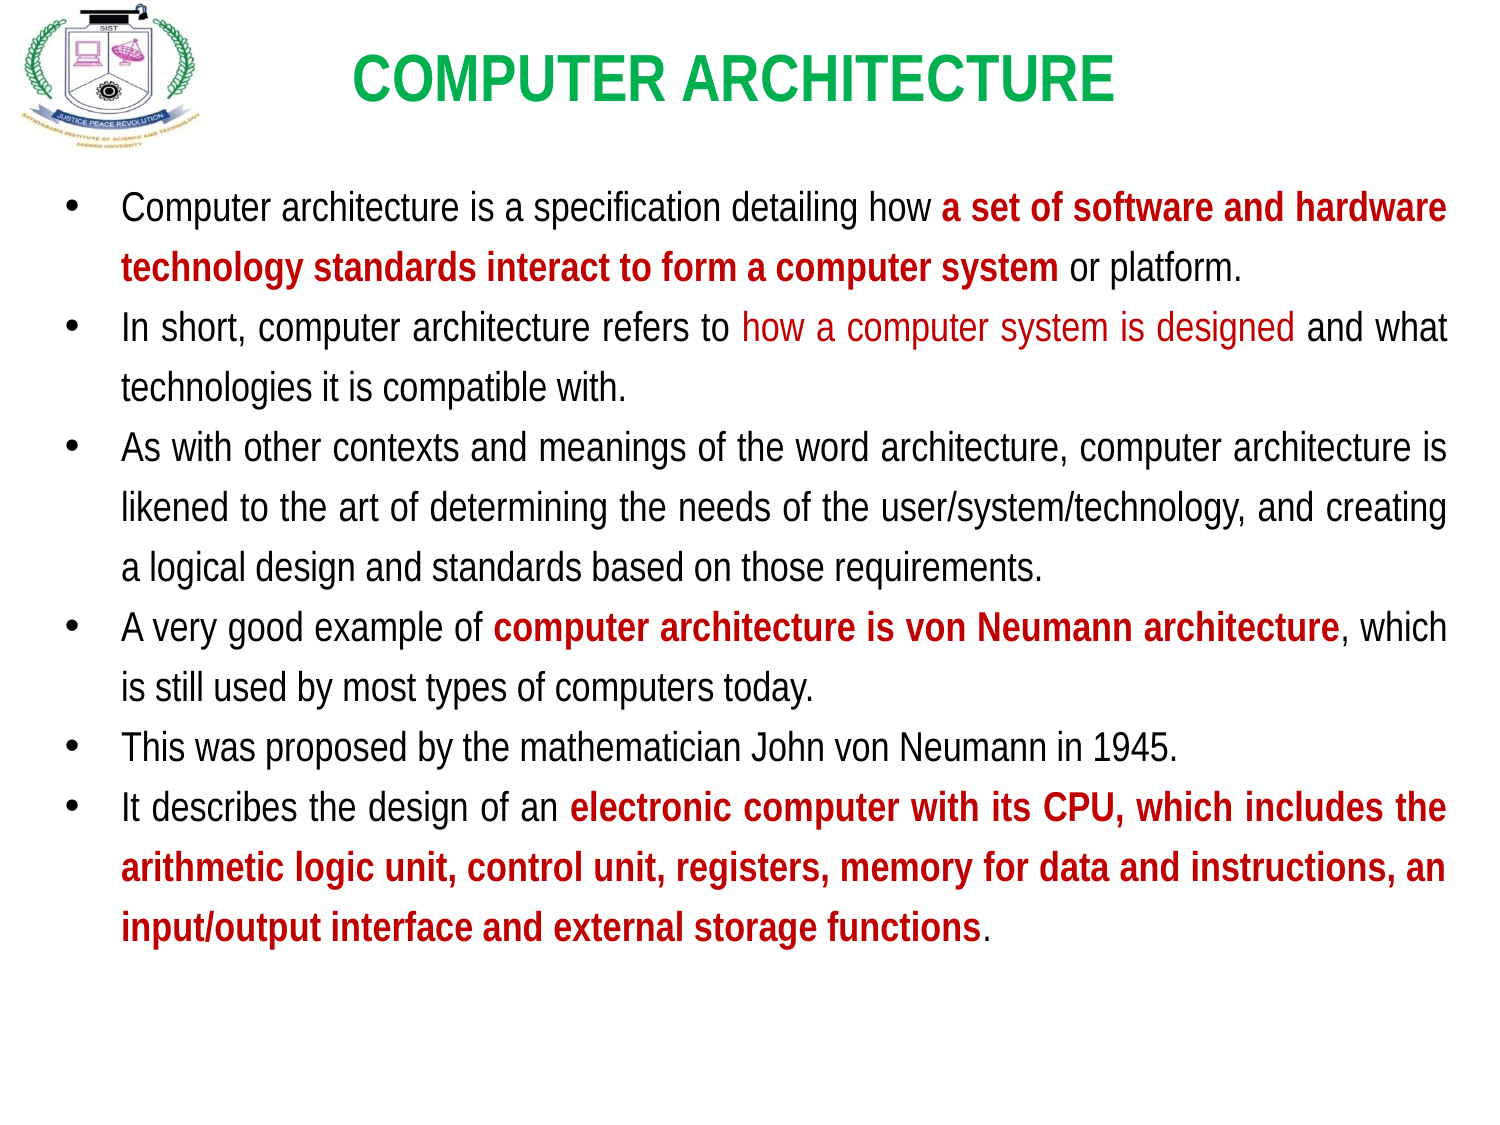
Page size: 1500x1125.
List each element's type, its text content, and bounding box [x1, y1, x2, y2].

text_box Computer architecture is a specification detailing how a set of software and hardware technology standards interact to form a computer system or platform. In short, computer architecture refers to how a computer system is designed and what technologies it is compatible with. As with other contexts and meanings of the word architecture, computer architecture is likened to the art of determining the needs of the user/system/technology, and creating a logical design and standards based on those requirements. A very good example of computer architecture is von Neumann architecture, which is still used by most types of computers today. This was proposed by the mathematician John von Neumann in 1945. It describes the design of an electronic computer with its CPU, which includes the arithmetic logic unit, control unit, registers, memory for data and instructions, an input/output interface and external storage functions. [49, 162, 1463, 958]
picture [0, 0, 220, 163]
text_box COMPUTER ARCHITECTURE [337, 26, 1329, 122]
